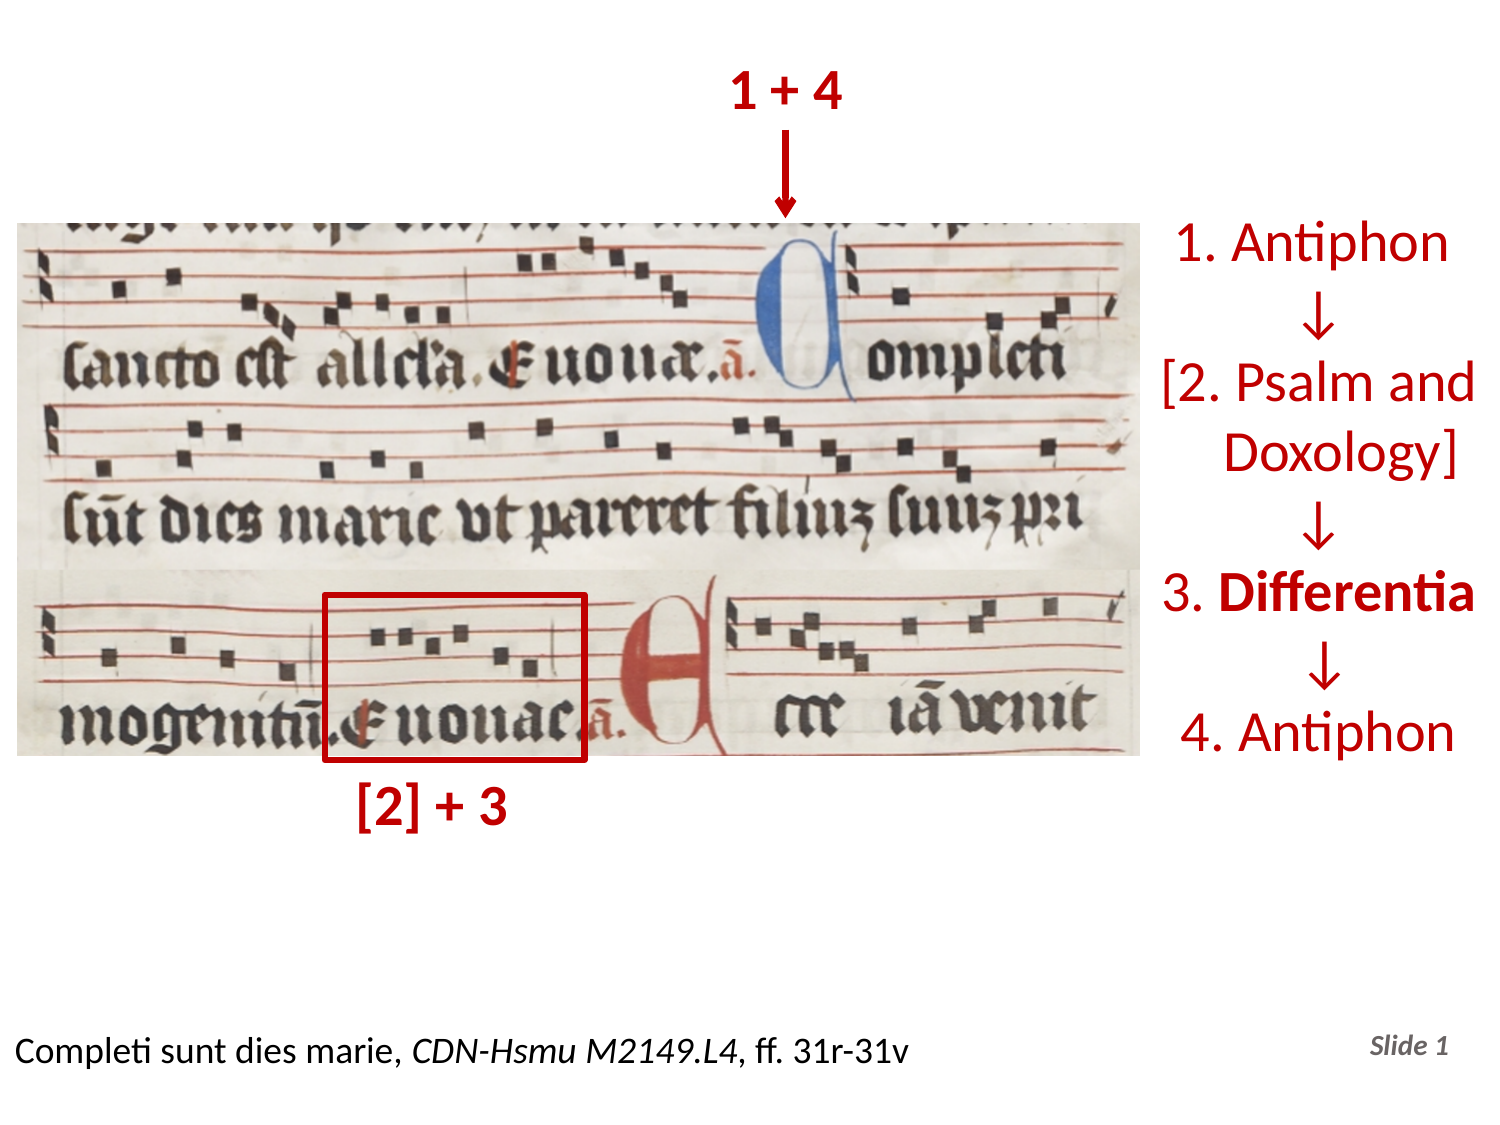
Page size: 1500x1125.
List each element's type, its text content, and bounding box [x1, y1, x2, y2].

text_box 1 + 4 [702, 43, 868, 129]
text_box Completi sunt dies marie, CDN-Hsmu M2149.L4, ff. 31r-31v [0, 1018, 1499, 1079]
text_box Slide 1 [1173, 1018, 1464, 1069]
text_box [2] + 3 [325, 763, 538, 845]
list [17, 222, 1141, 756]
text_box 1. Antiphon ↓ [2. Psalm and Doxology] ↓ 3. Differentia ↓ 4. Antiphon [1138, 196, 1499, 771]
